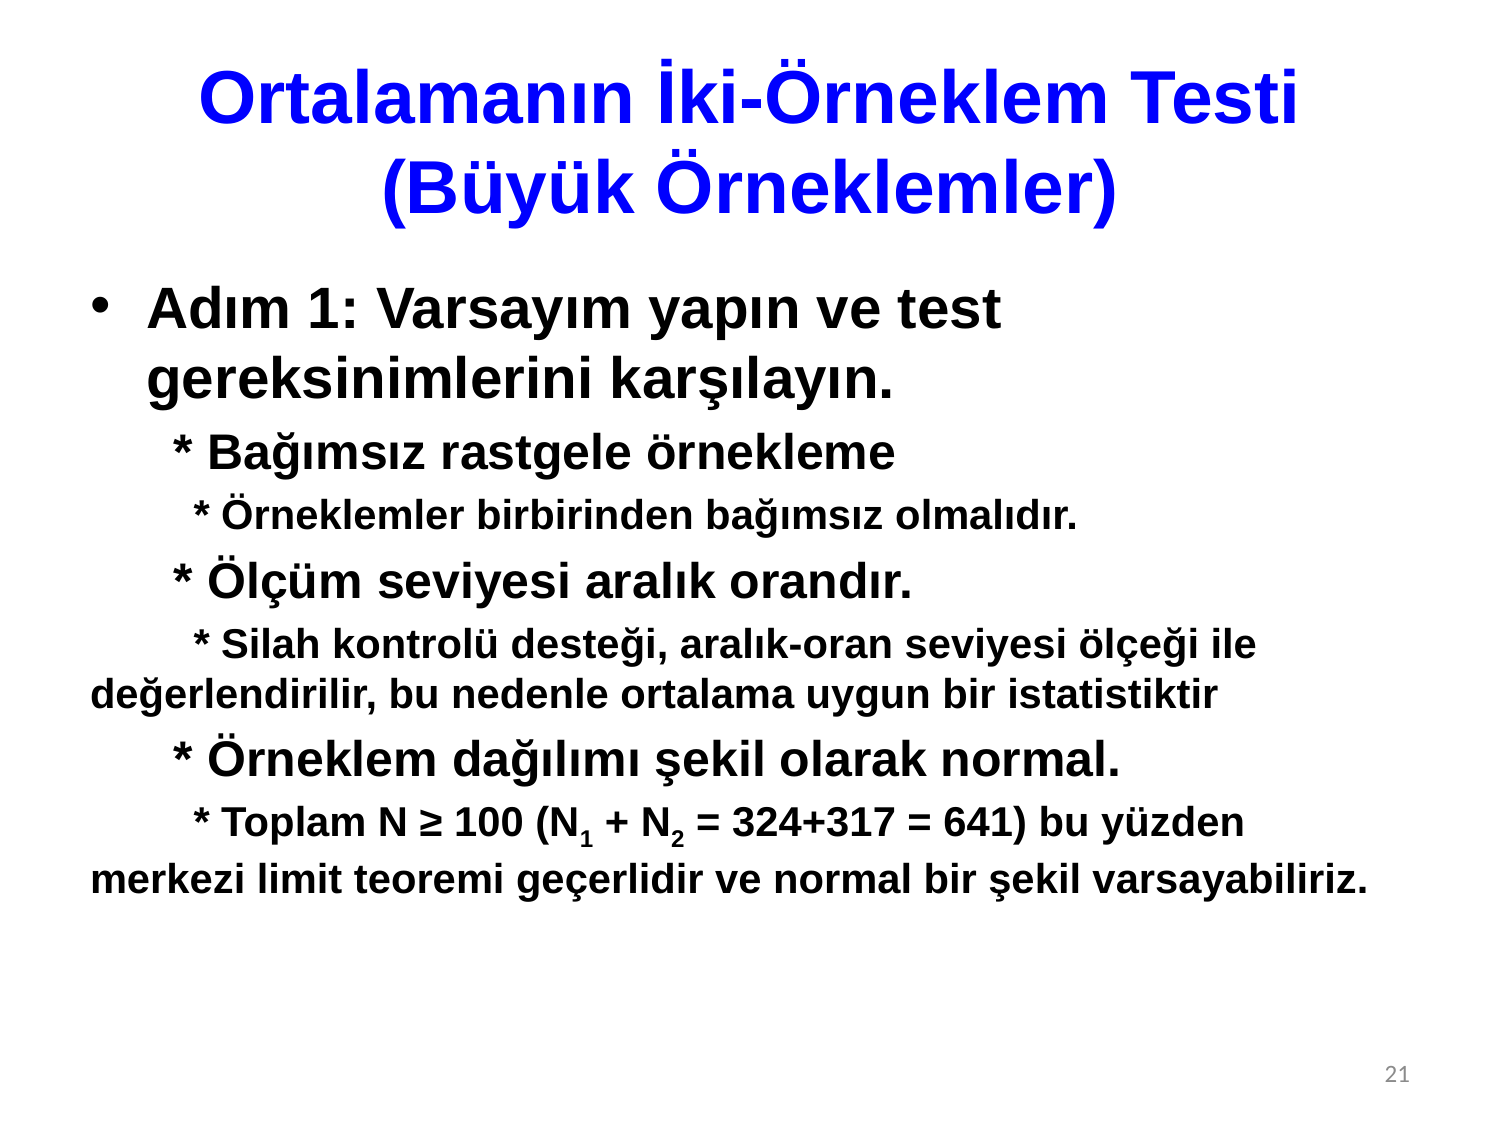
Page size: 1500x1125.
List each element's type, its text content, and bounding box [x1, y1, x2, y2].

title Ortalamanın İki-Örneklem Testi (Büyük Örneklemler) [75, 45, 1425, 233]
slide_number 21 [1074, 1042, 1425, 1103]
list Adım 1: Varsayım yapın ve test gereksinimlerini karşılayın. * Bağımsız rastgele örnekleme * Örneklemler birbirinden bağımsız olmalıdır. * Ölçüm seviyesi aralık orandır. * Silah kontrolü desteği, aralık-oran seviyesi ölçeği ile değerlendirilir, bu nedenle ortalama uygun bir istatistiktir * Örneklem dağılımı şekil olarak normal. * Toplam N ≥ 100 (N1 + N2 = 324+317 = 641) bu yüzden merkezi limit teoremi geçerlidir ve normal bir şekil varsayabiliriz. [75, 262, 1425, 1005]
